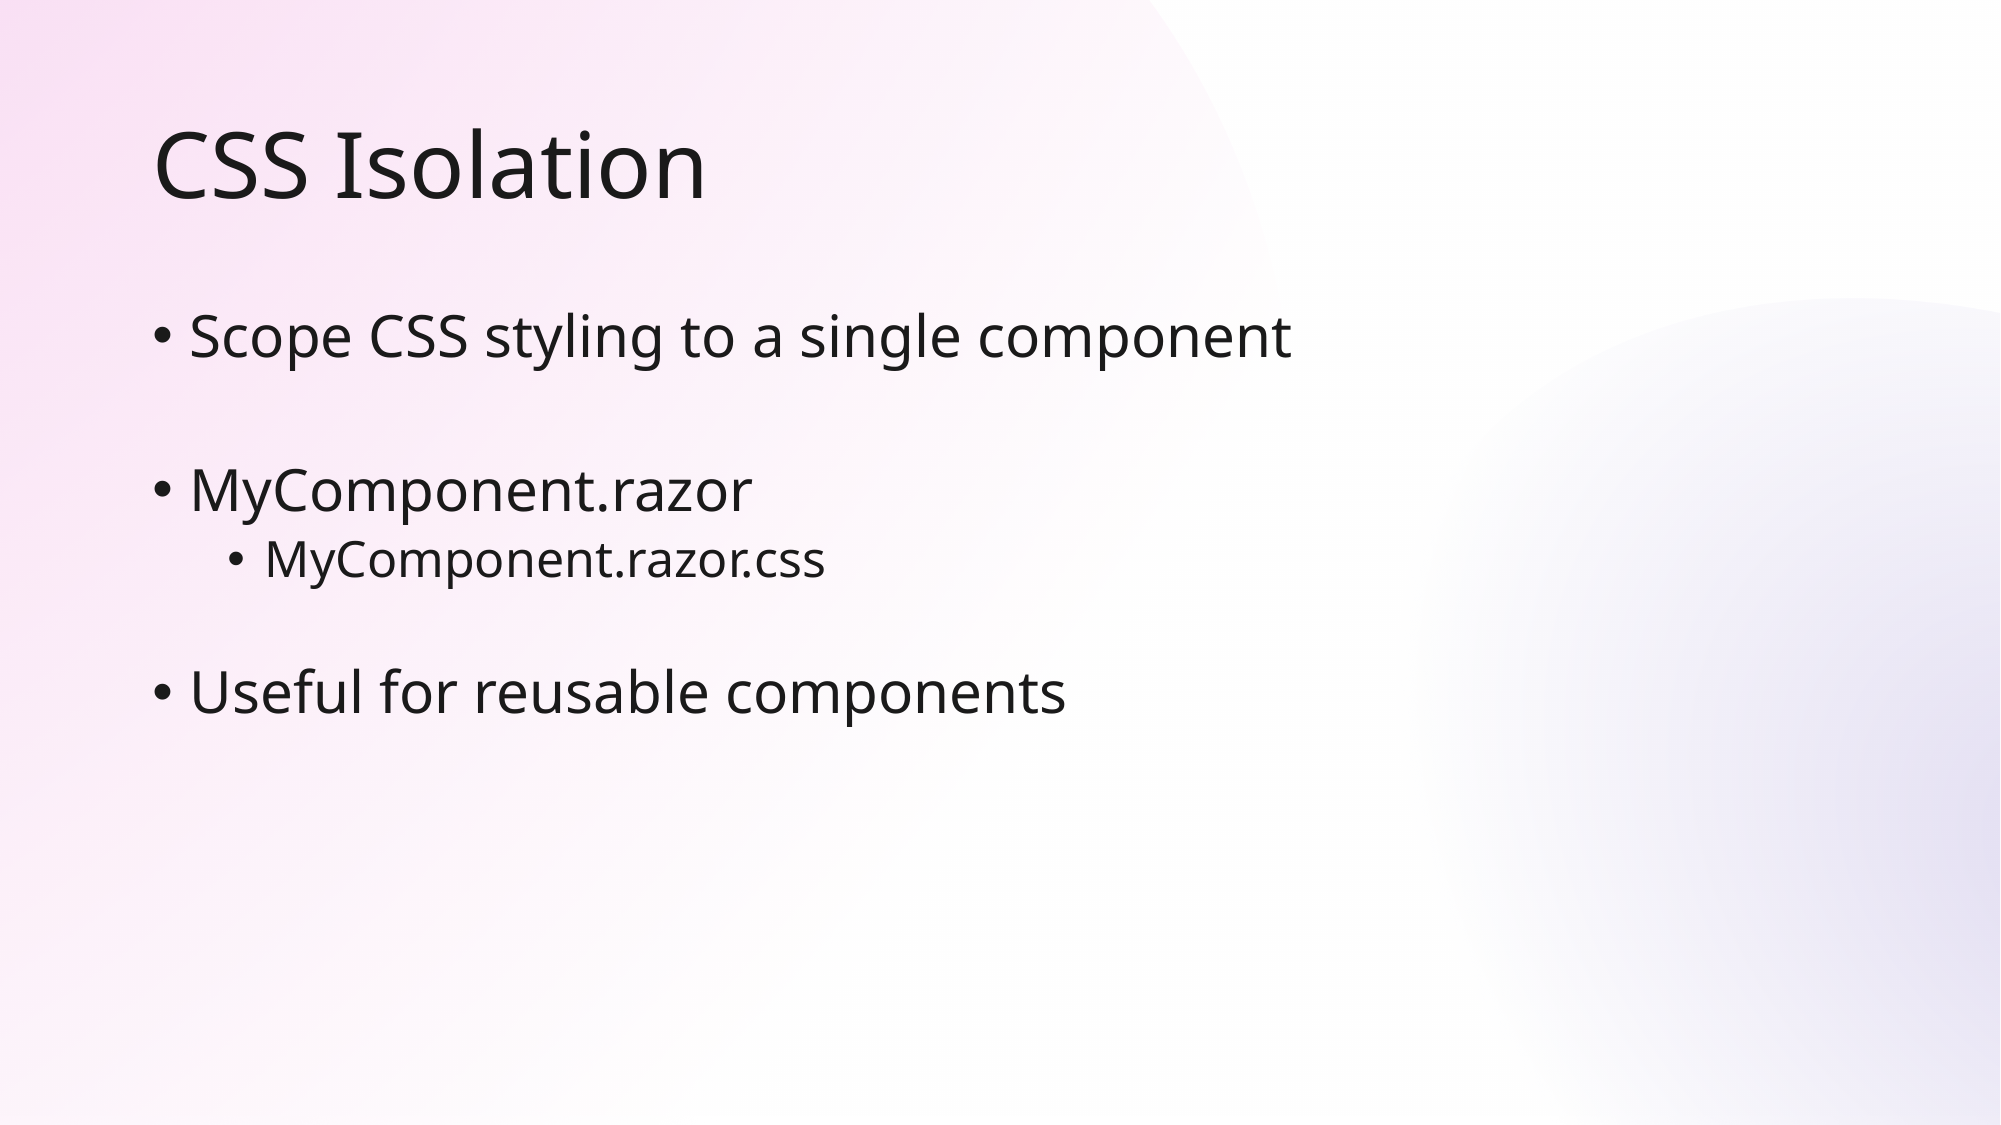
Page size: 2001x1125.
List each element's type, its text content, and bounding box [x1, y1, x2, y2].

list Scope CSS styling to a single component MyComponent.razor MyComponent.razor.css Useful for reusable components [137, 299, 1863, 1014]
picture [0, 0, 2001, 1125]
title CSS Isolation [137, 59, 1863, 278]
